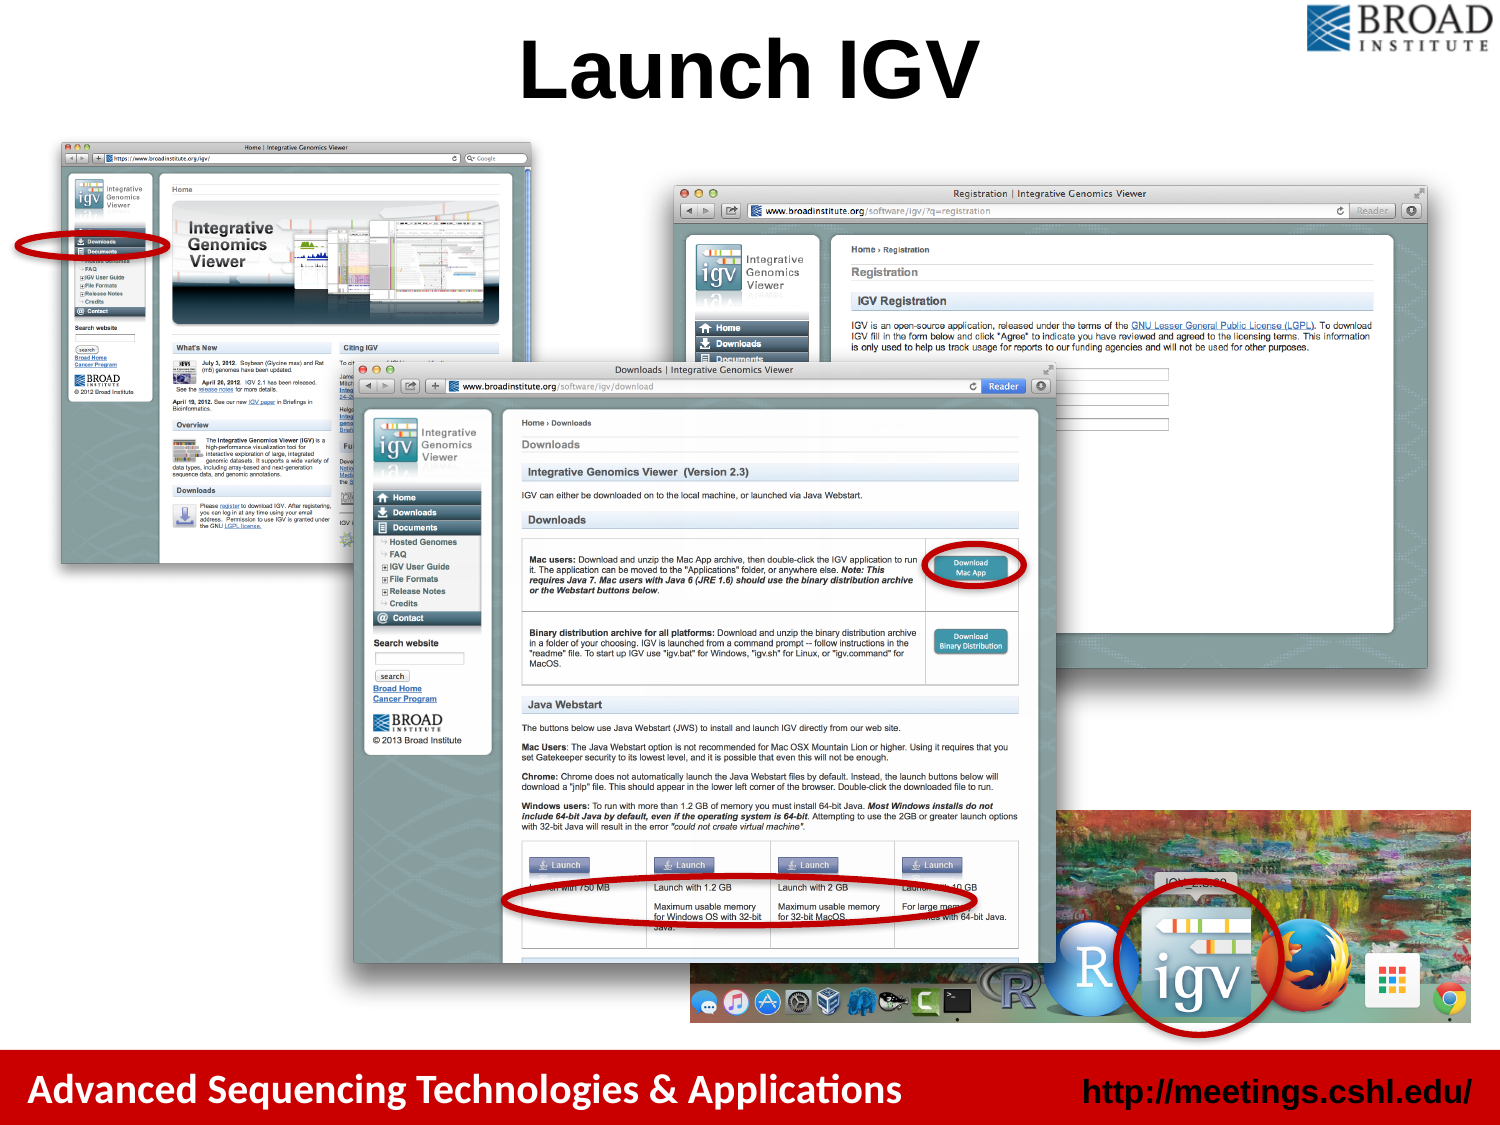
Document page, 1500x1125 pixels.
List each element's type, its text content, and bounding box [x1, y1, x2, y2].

text_box [1170, 1031, 1228, 1036]
picture [42, 131, 1471, 1023]
title Launch IGV [24, 0, 1475, 160]
picture [1304, 0, 1497, 58]
text_box [16, 236, 37, 255]
